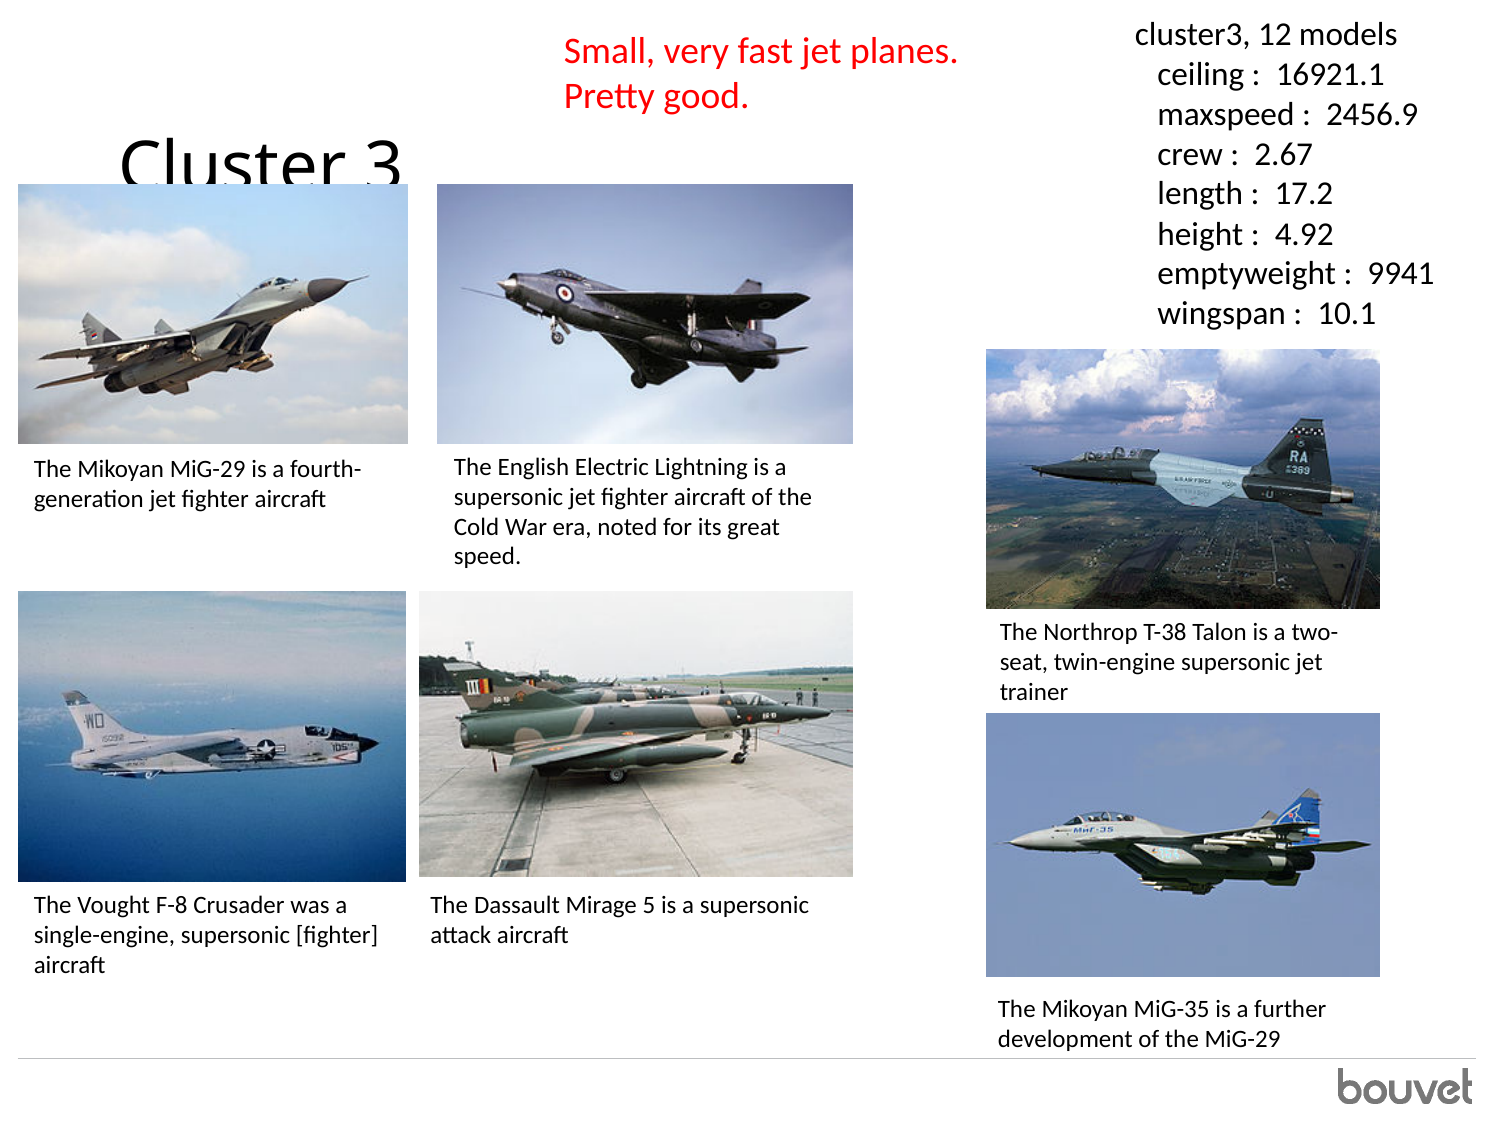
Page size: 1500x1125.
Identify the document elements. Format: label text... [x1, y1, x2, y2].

text_box The Mikoyan MiG-29 is a fourth-generation jet fighter aircraft [18, 444, 408, 520]
text_box cluster3, 12 models ceiling : 16921.1 maxspeed : 2456.9 crew : 2.67 length : 17.2 height : 4.92 emptyweight : 9941 wingspan : 10.1 [1120, 4, 1496, 339]
picture [18, 184, 408, 444]
picture [419, 591, 853, 877]
title Cluster 3 [103, 59, 1120, 278]
text_box The Dassault Mirage 5 is a supersonic attack aircraft [415, 881, 853, 957]
picture [986, 713, 1380, 977]
text_box The Mikoyan MiG-35 is a further development of the MiG-29 [983, 985, 1412, 1060]
text_box The Vought F-8 Crusader was a single-engine, supersonic [fighter] aircraft [18, 881, 408, 987]
text_box The Northrop T-38 Talon is a two-seat, twin-engine supersonic jet trainer [984, 608, 1380, 713]
text_box The English Electric Lightning is a supersonic jet fighter aircraft of the Cold War era, noted for its great speed. [439, 444, 853, 578]
picture [1338, 1068, 1472, 1104]
picture [437, 184, 854, 444]
picture [18, 591, 406, 882]
text_box Small, very fast jet planes. Pretty good. [549, 19, 984, 124]
picture [986, 349, 1380, 609]
